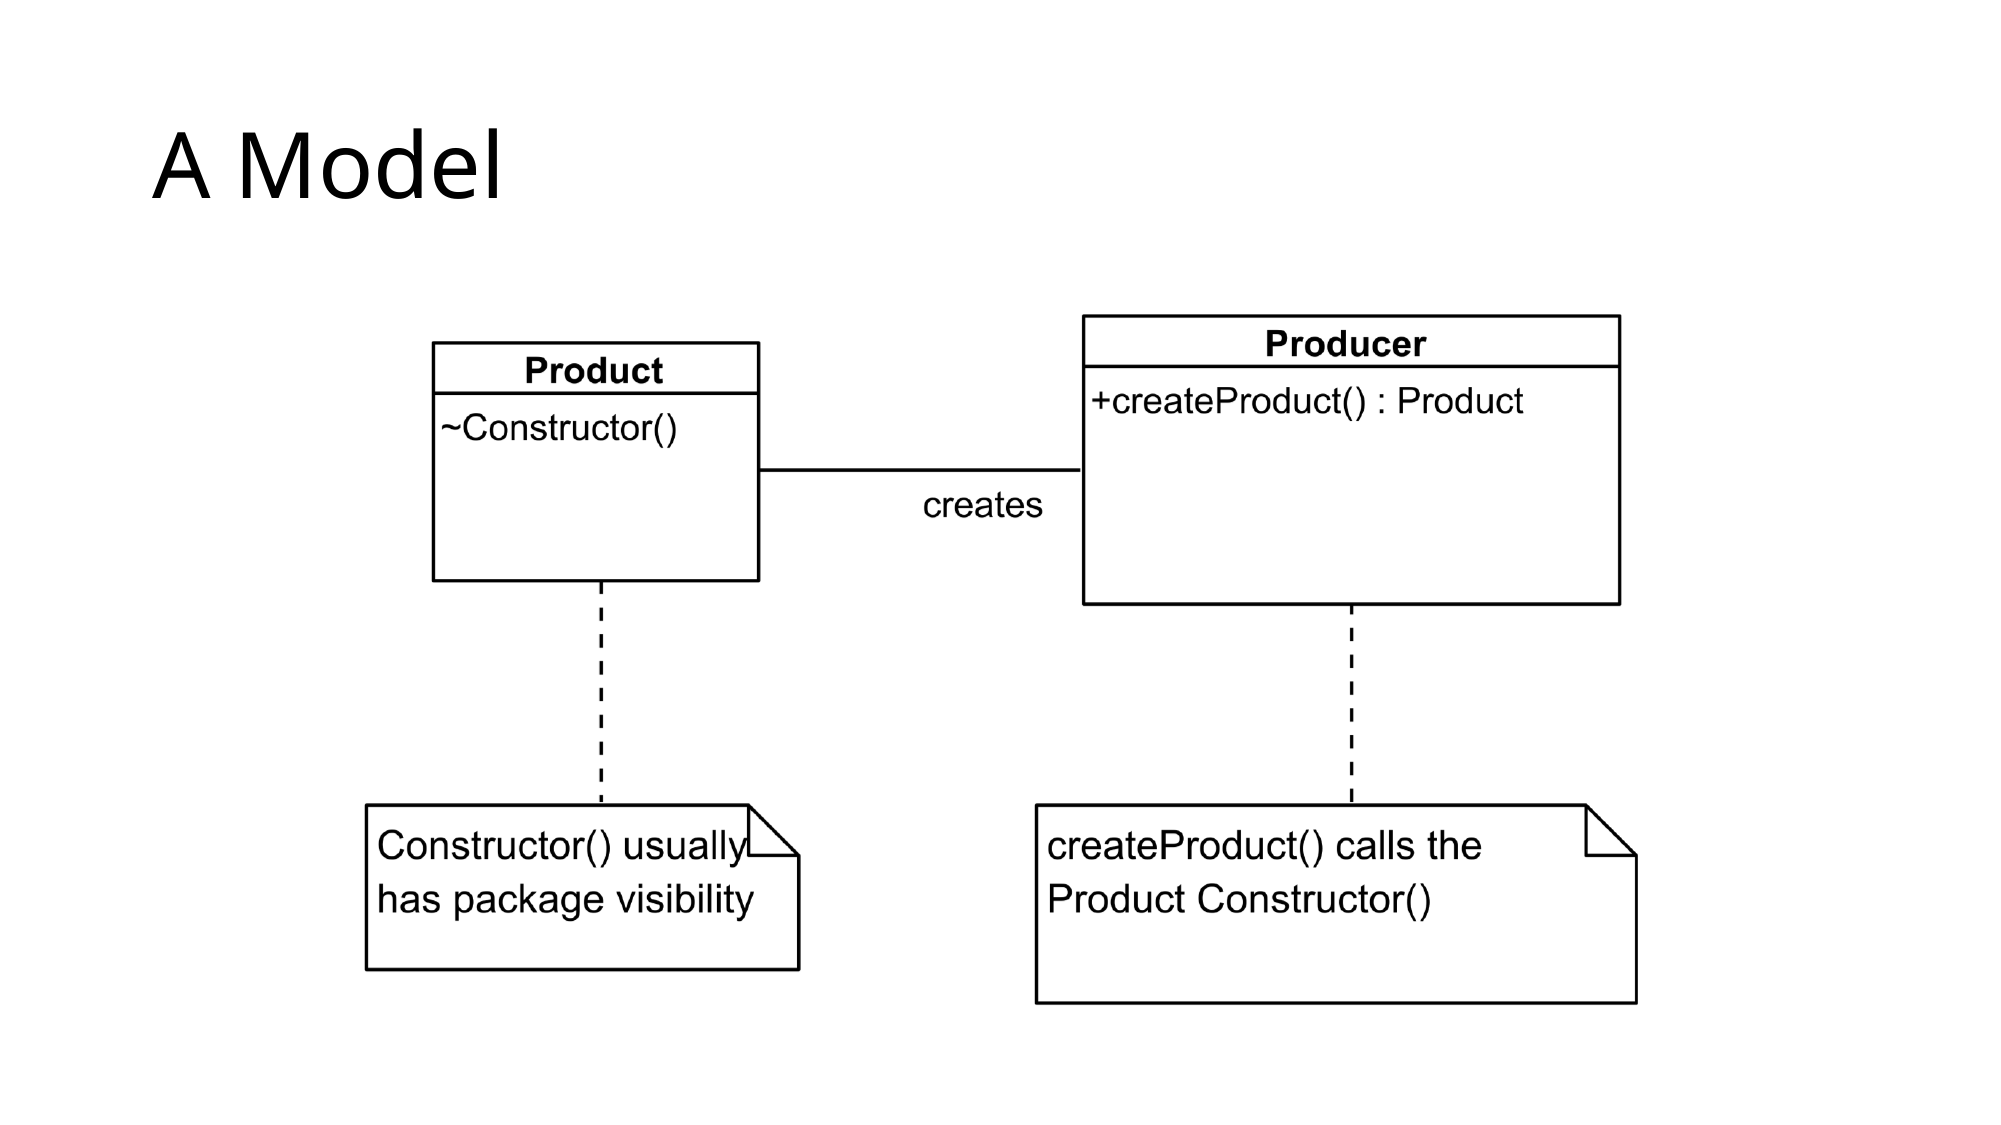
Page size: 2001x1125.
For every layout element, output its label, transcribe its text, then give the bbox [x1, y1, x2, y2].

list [330, 277, 1670, 1023]
title A Model [137, 59, 1863, 278]
